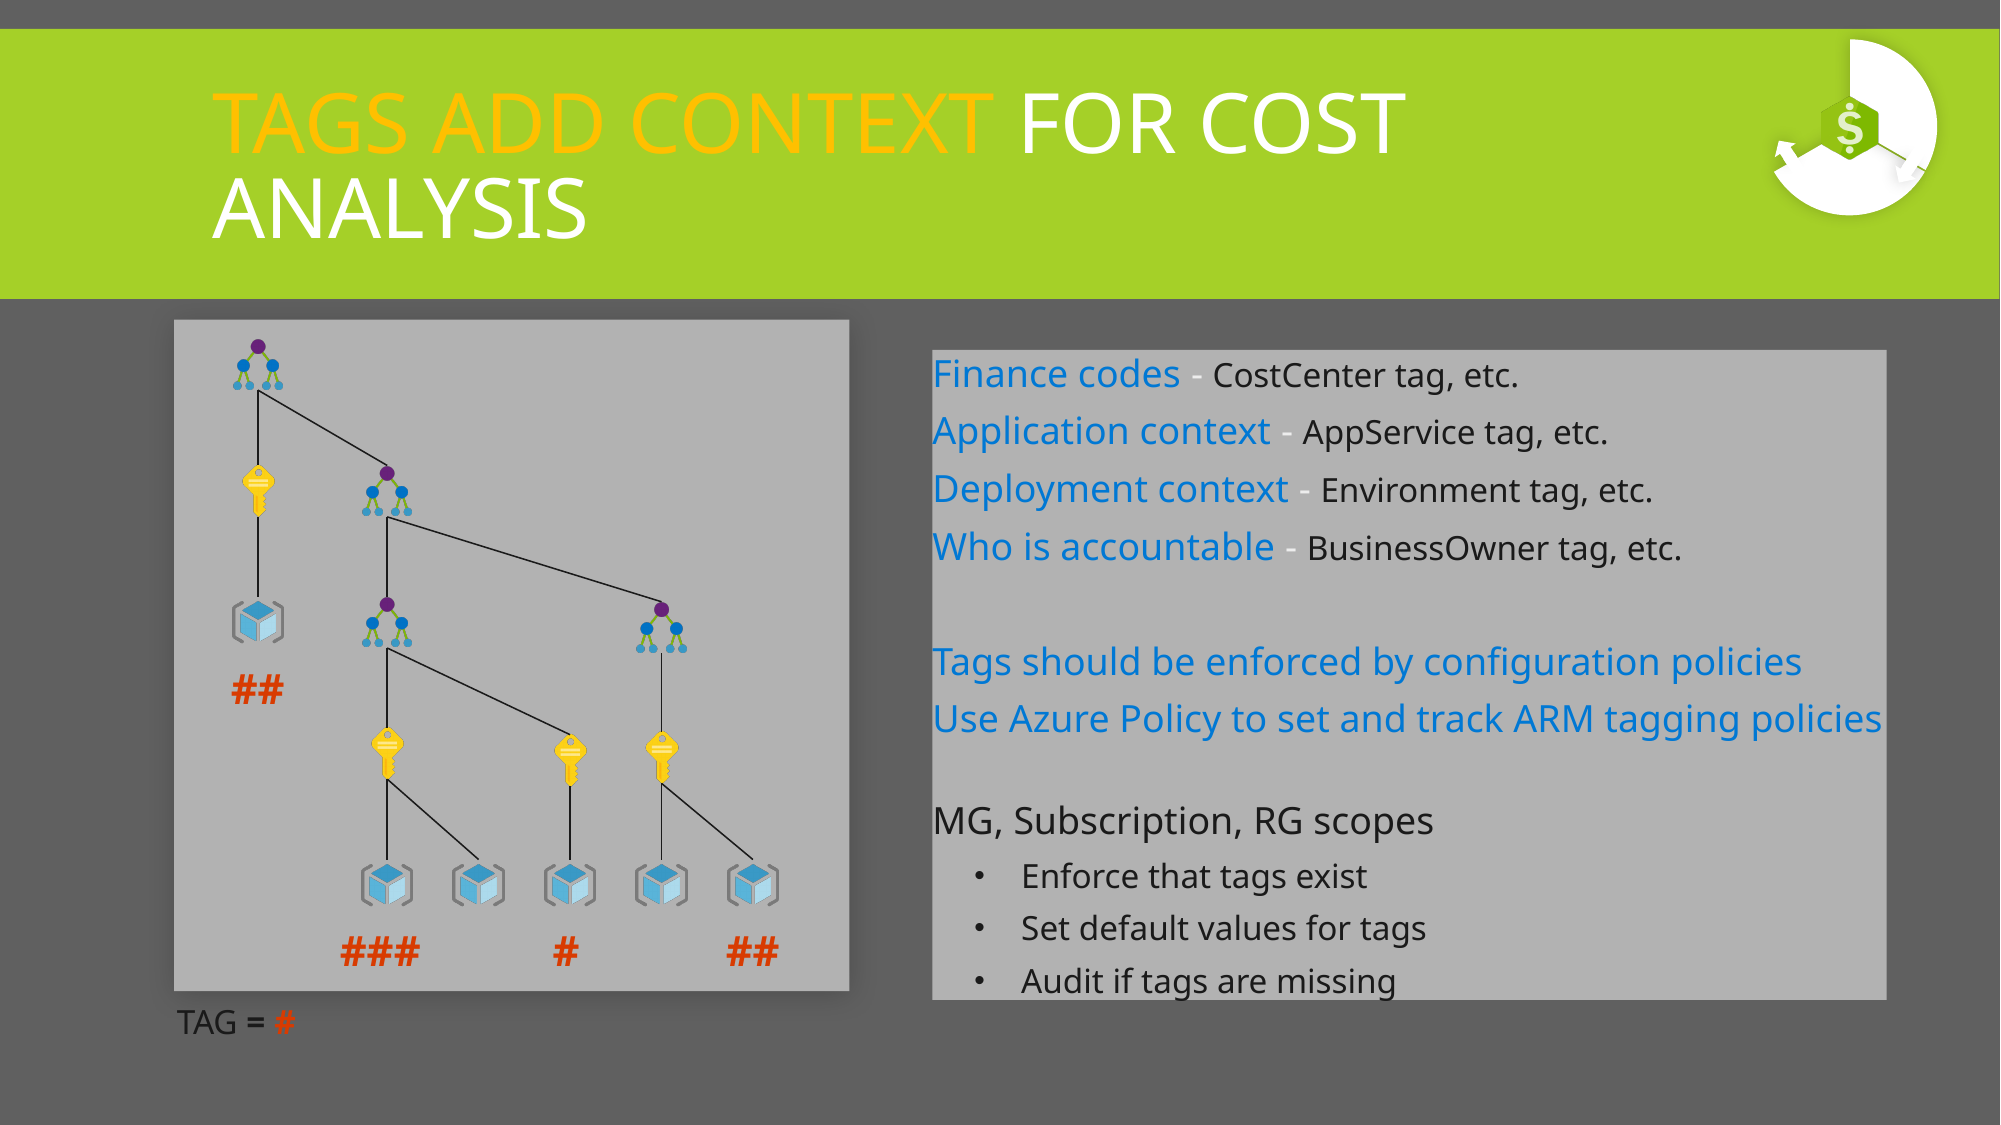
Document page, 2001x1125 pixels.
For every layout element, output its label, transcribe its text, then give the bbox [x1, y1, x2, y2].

title Tags add context for cost analysis [197, 46, 1803, 295]
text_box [222, 338, 802, 976]
text_box Finance codes - CostCenter tag, etc. Application context - AppService tag, etc. Deployment context - Environment tag, etc. Who is accountable - BusinessOwner tag, etc. Tags should be enforced by configuration policies Use Azure Policy to set and track ARM tagging policies MG, Subscription, RG scopes Enforce that tags exist Set default values for tags Audit if tags are missing [932, 349, 1887, 1000]
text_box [1762, 39, 1938, 216]
text_box TAG = # [162, 993, 311, 1049]
text_box [174, 319, 850, 992]
